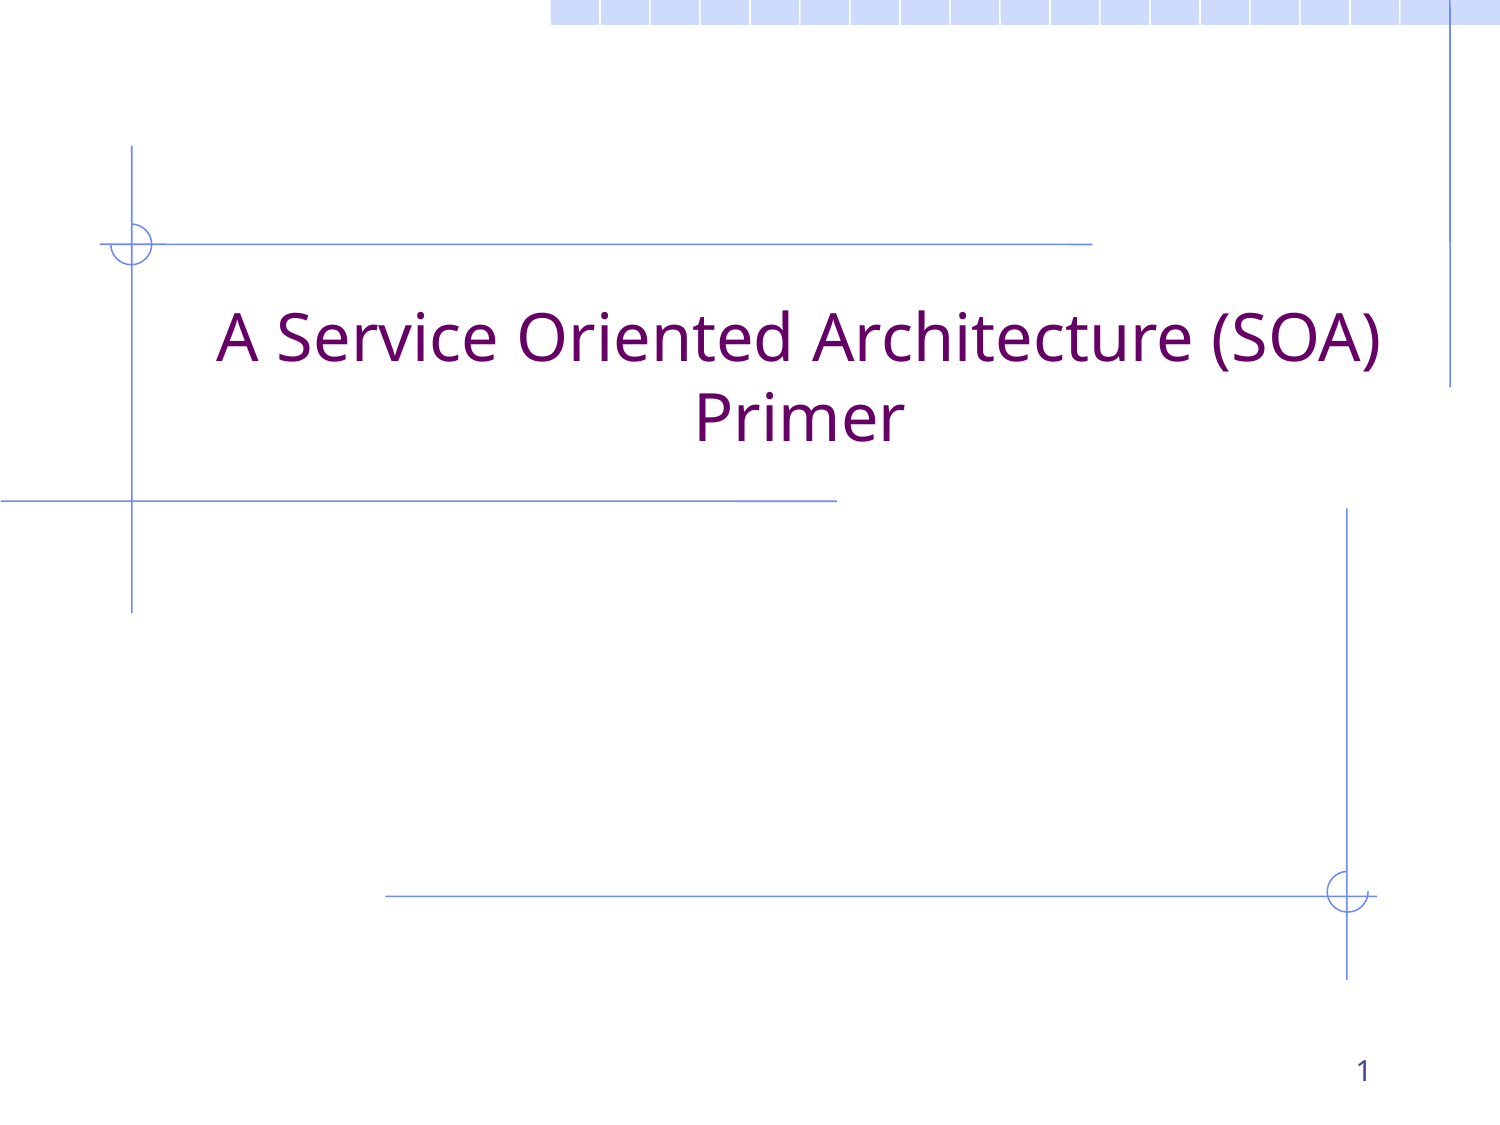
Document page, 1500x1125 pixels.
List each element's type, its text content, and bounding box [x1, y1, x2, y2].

slide_number 1 [1074, 1025, 1388, 1100]
title A Service Oriented Architecture (SOA) Primer [162, 287, 1438, 475]
